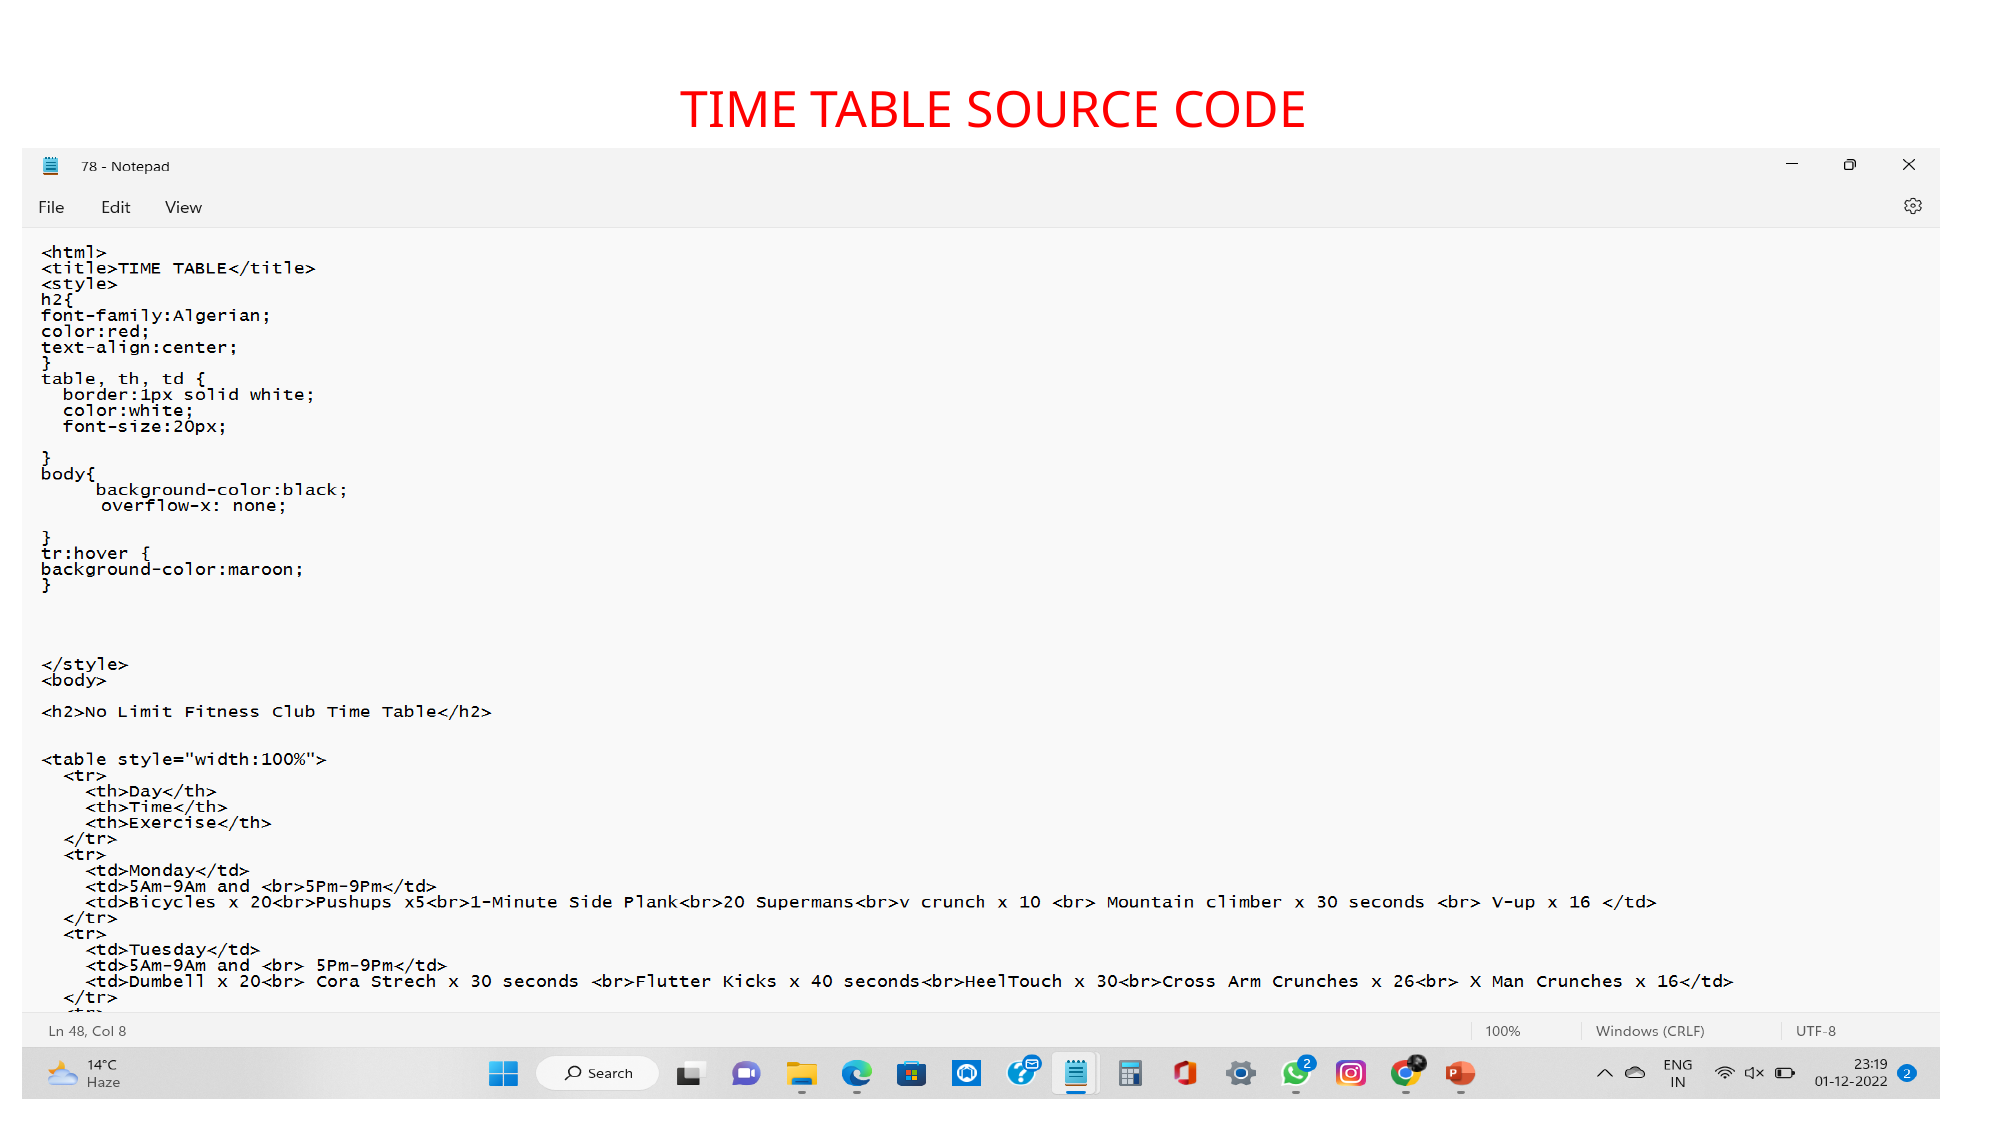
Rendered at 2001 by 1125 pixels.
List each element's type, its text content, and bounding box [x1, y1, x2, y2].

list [22, 148, 1940, 1099]
title TIME TABLE SOURCE CODE [137, 59, 1863, 148]
